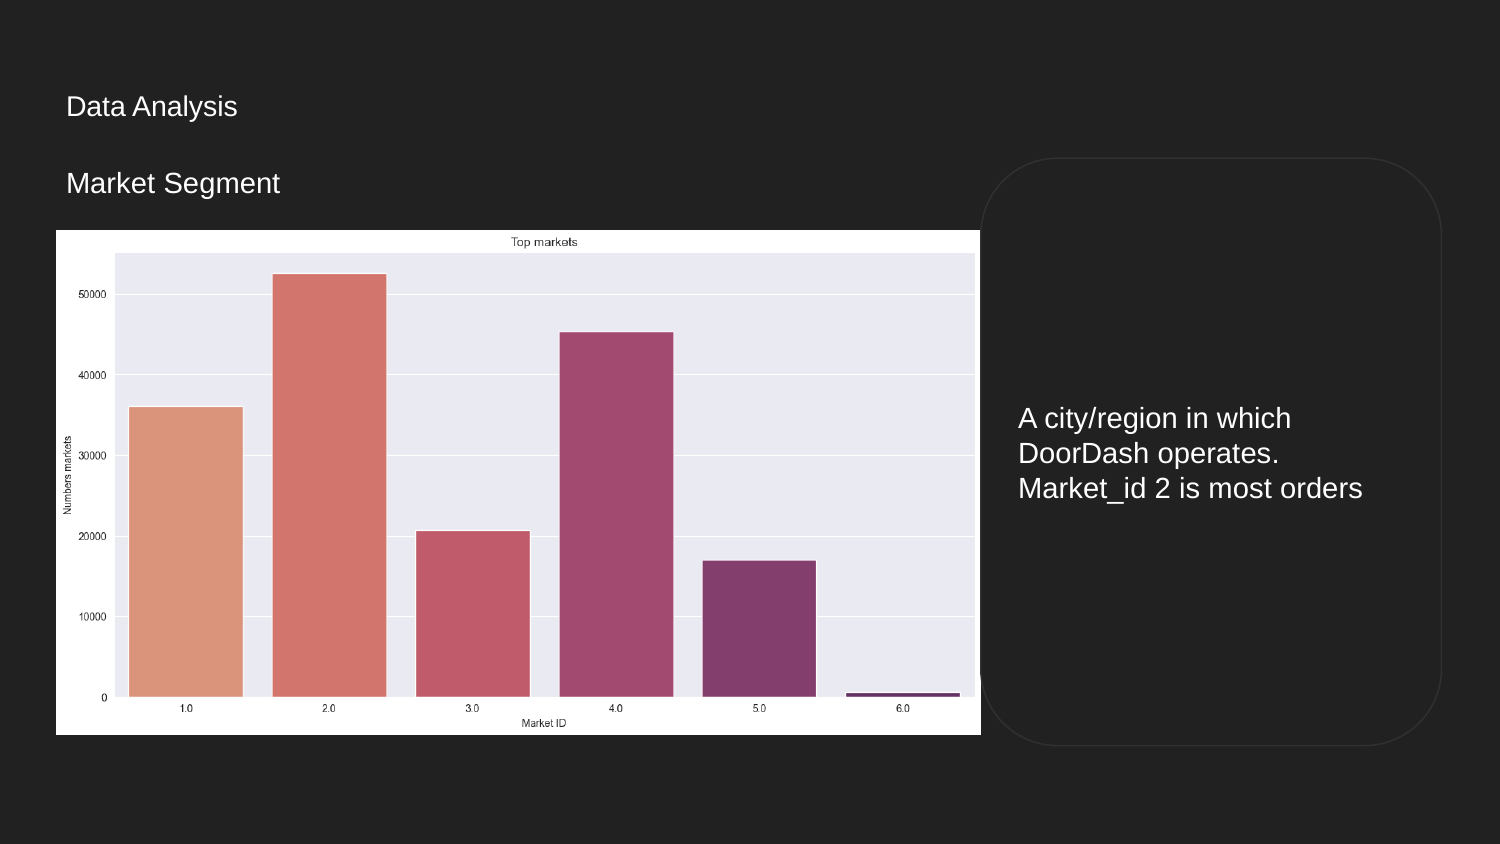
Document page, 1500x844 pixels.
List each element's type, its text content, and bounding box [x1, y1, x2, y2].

title Data Analysis [51, 72, 1449, 138]
picture [56, 230, 981, 736]
list Market Segment [51, 149, 1449, 750]
text_box A city/region in which DoorDash operates. Market_id 2 is most orders [981, 158, 1442, 746]
